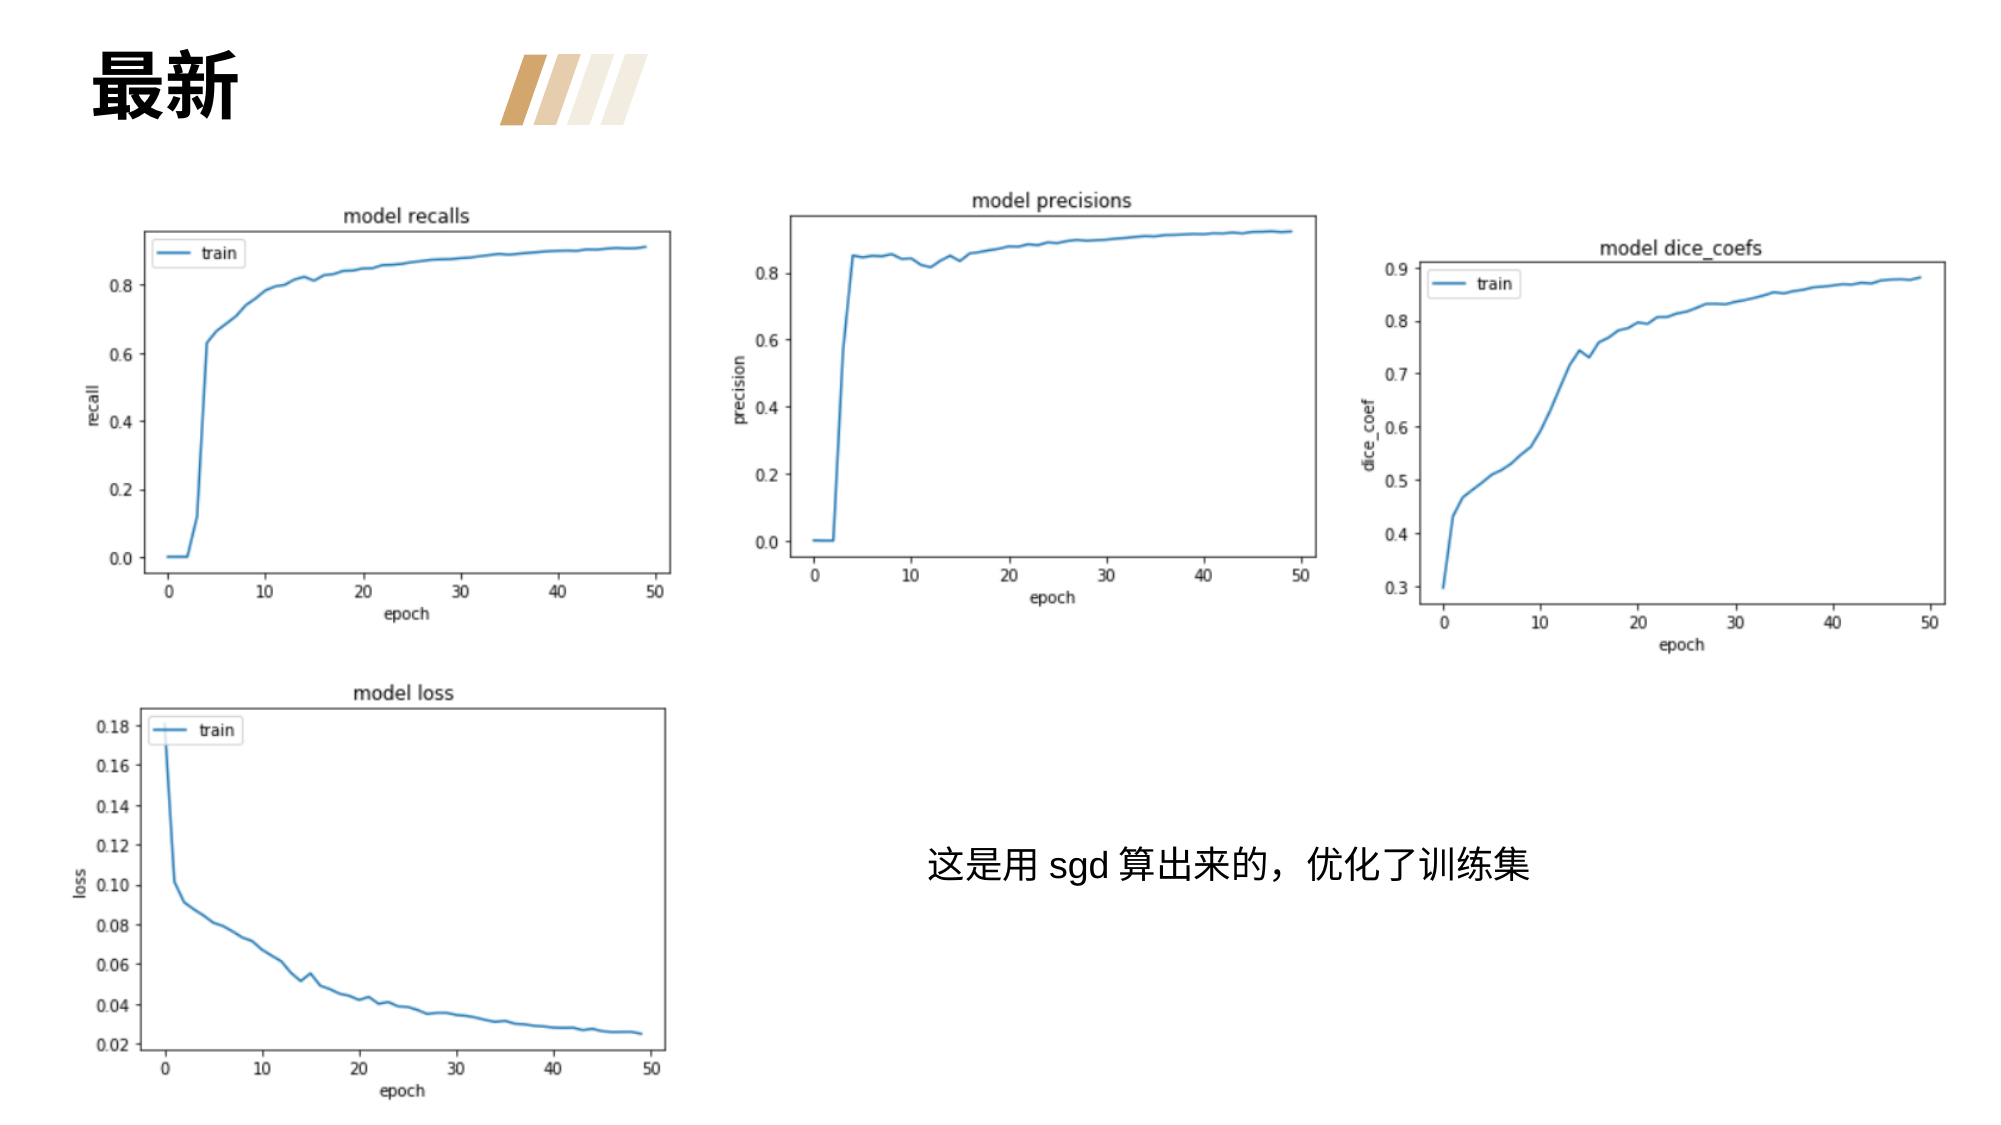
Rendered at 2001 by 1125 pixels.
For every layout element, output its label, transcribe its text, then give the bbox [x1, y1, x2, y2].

text_box 这是用sgd算出来的，优化了训练集 [912, 833, 1546, 894]
list 最新 [75, 41, 517, 138]
picture [75, 199, 694, 626]
picture [726, 171, 1970, 677]
picture [57, 676, 694, 1113]
